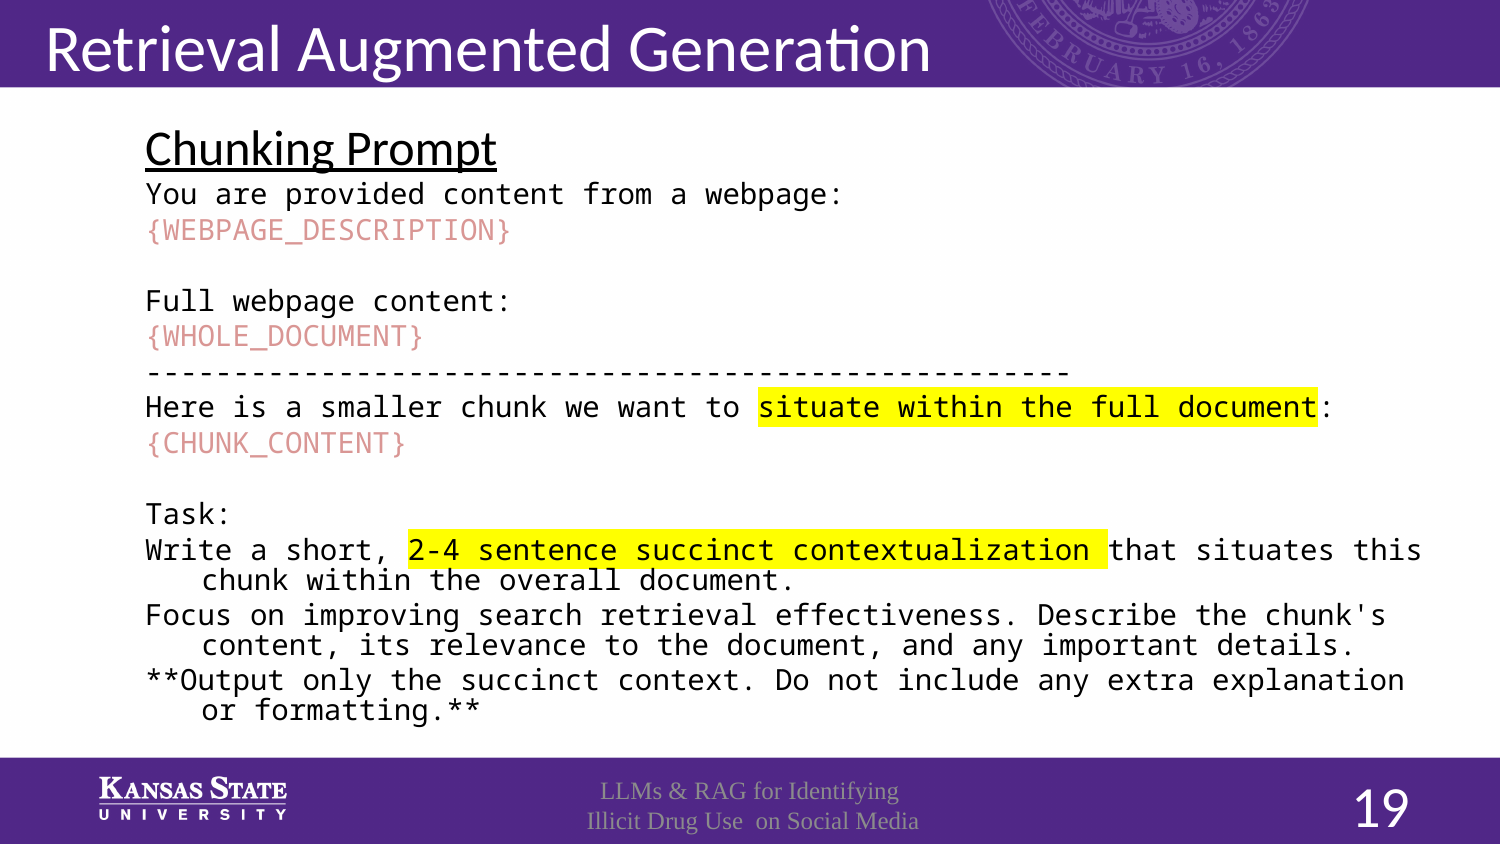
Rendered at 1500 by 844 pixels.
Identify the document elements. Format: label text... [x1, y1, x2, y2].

title Retrieval Augmented Generation [30, 7, 1380, 83]
text_box Chunking Prompt You are provided content from a webpage: {WEBPAGE_DESCRIPTION} Full webpage content: {WHOLE_DOCUMENT} ----------------------------------------------------- Here is a smaller chunk we want to situate within the full document: {CHUNK_CONTENT} Task: Write a short, 2-4 sentence succinct contextualization that situates this chunk within the overall document. Focus on improving search retrieval effectiveness. Describe the chunk's content, its relevance to the document, and any important details. **Output only the succinct context. Do not include any extra explanation or formatting.** [130, 107, 1446, 737]
slide_number 19 [1074, 782, 1425, 828]
picture [0, 0, 1500, 844]
footer LLMs & RAG for Identifying Illicit Drug Use on Social Media [512, 782, 988, 828]
